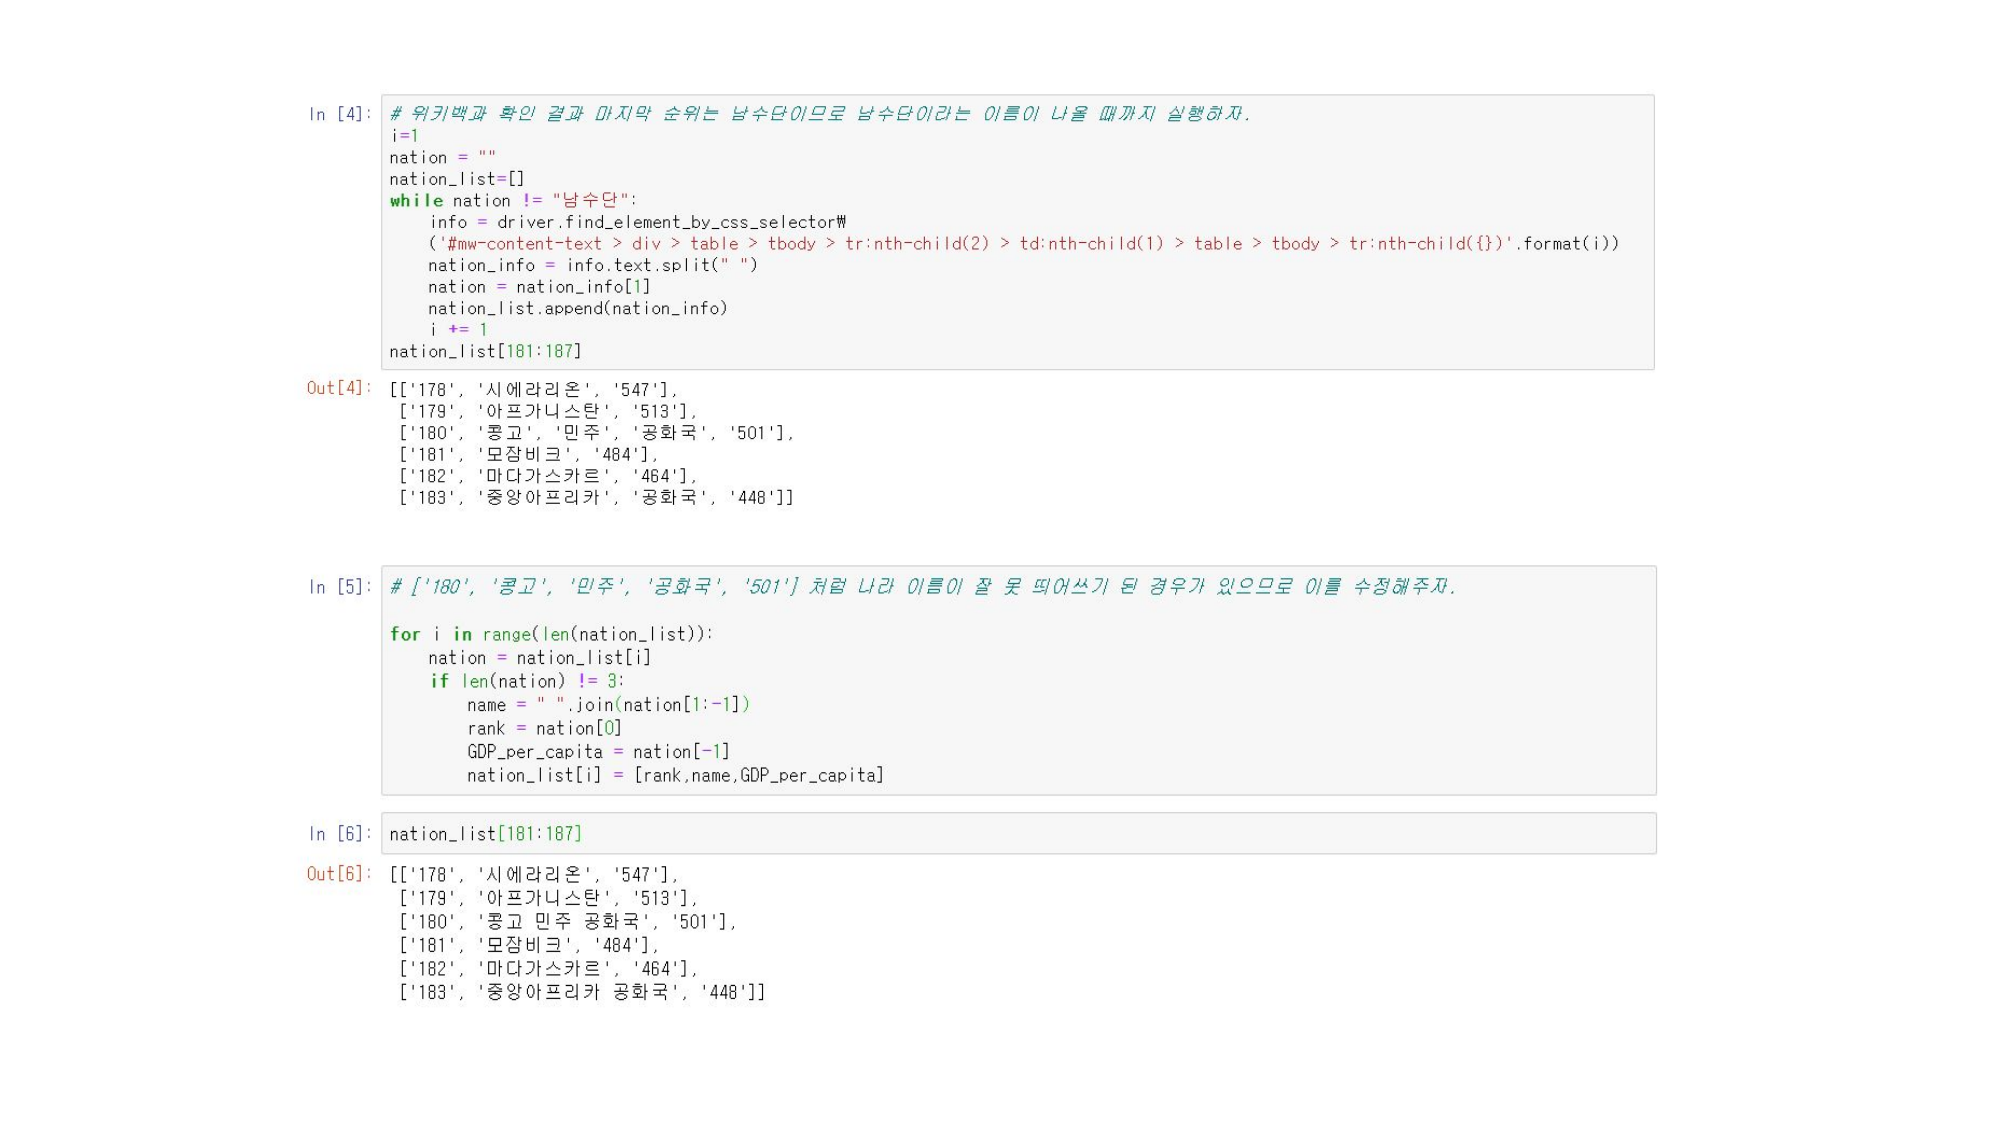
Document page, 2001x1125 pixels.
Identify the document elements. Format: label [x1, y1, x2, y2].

picture [294, 556, 1669, 1013]
list [294, 89, 1669, 520]
